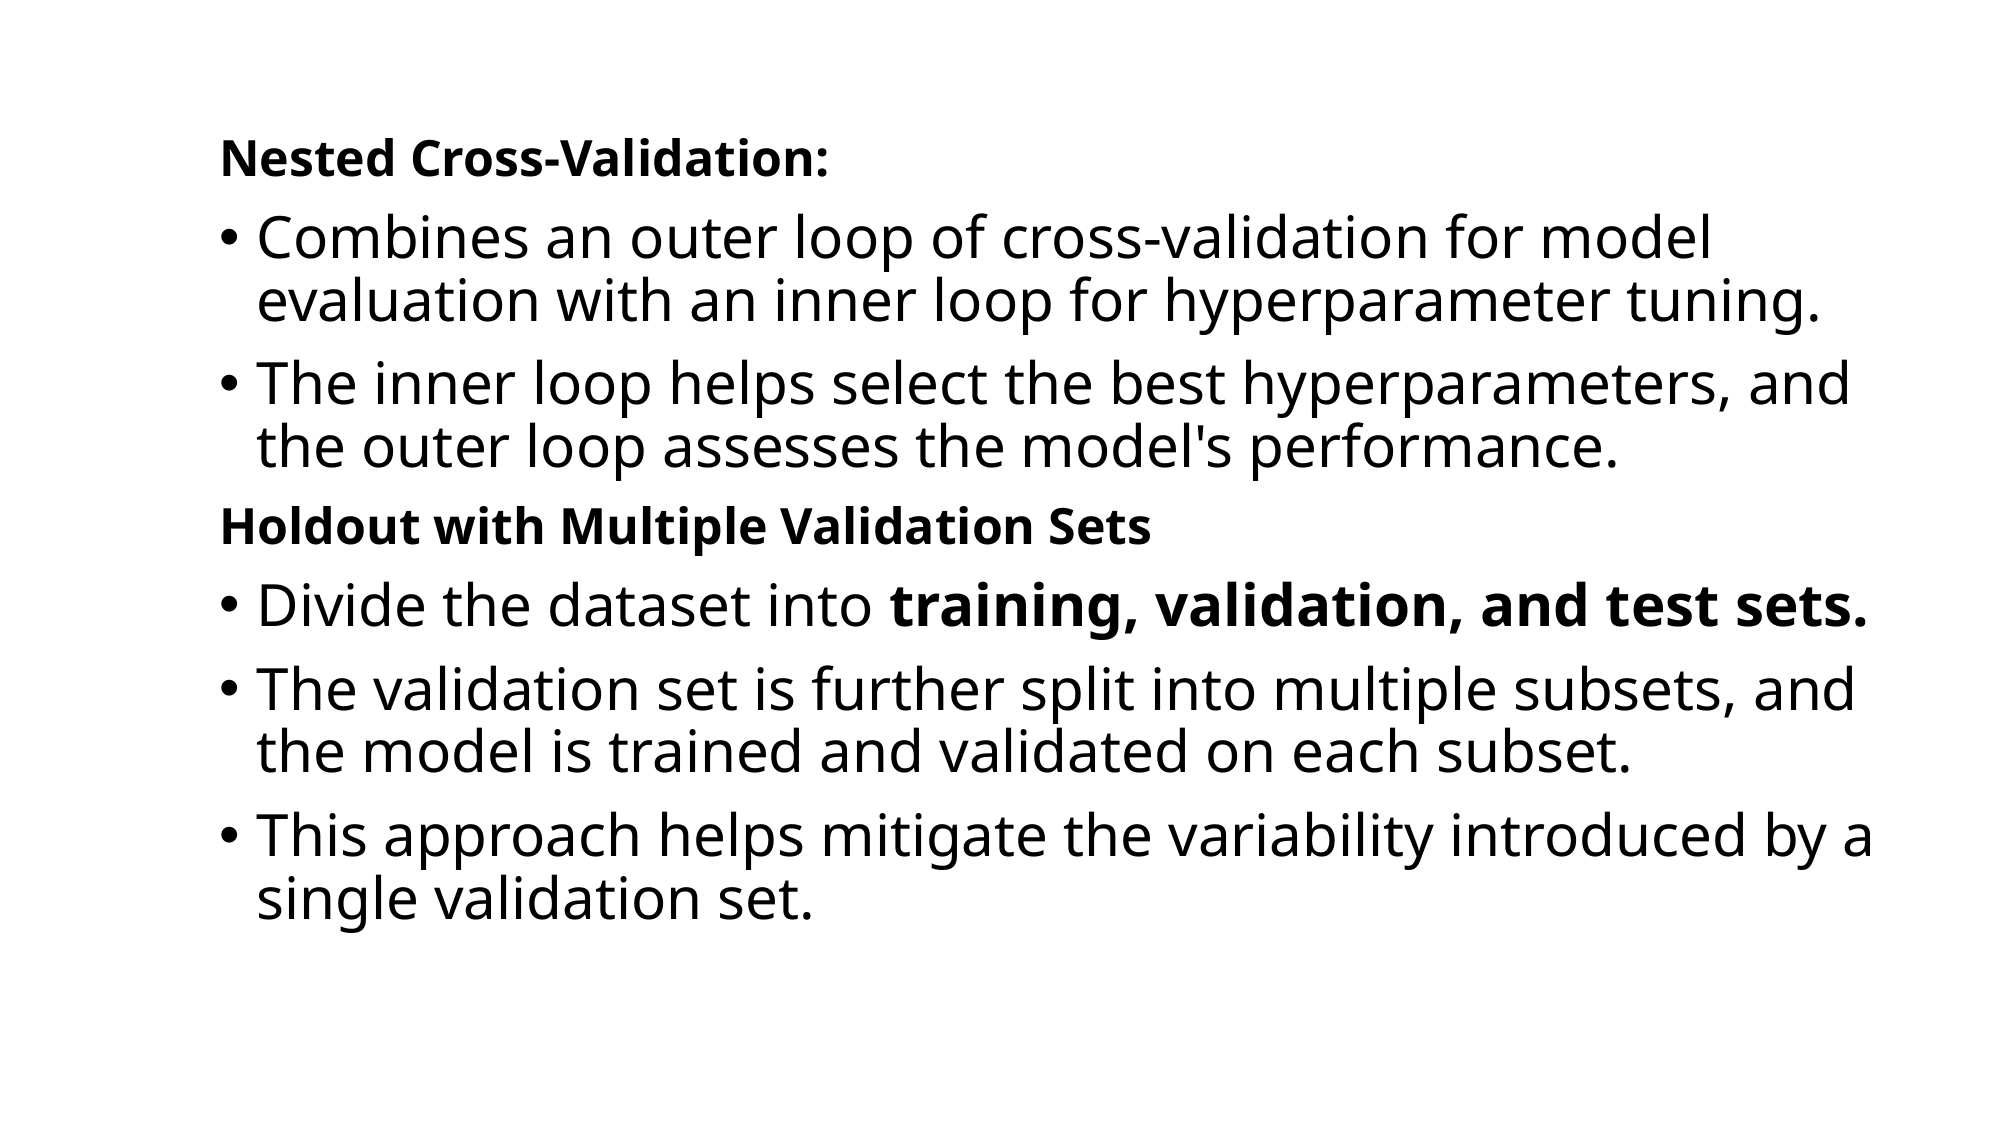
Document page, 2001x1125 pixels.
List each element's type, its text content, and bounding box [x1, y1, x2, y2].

list Nested Cross-Validation: Combines an outer loop of cross-validation for model evaluation with an inner loop for hyperparameter tuning. The inner loop helps select the best hyperparameters, and the outer loop assesses the model's performance. Holdout with Multiple Validation Sets Divide the dataset into training, validation, and test sets. The validation set is further split into multiple subsets, and the model is trained and validated on each subset. This approach helps mitigate the variability introduced by a single validation set. [204, 125, 1967, 1106]
